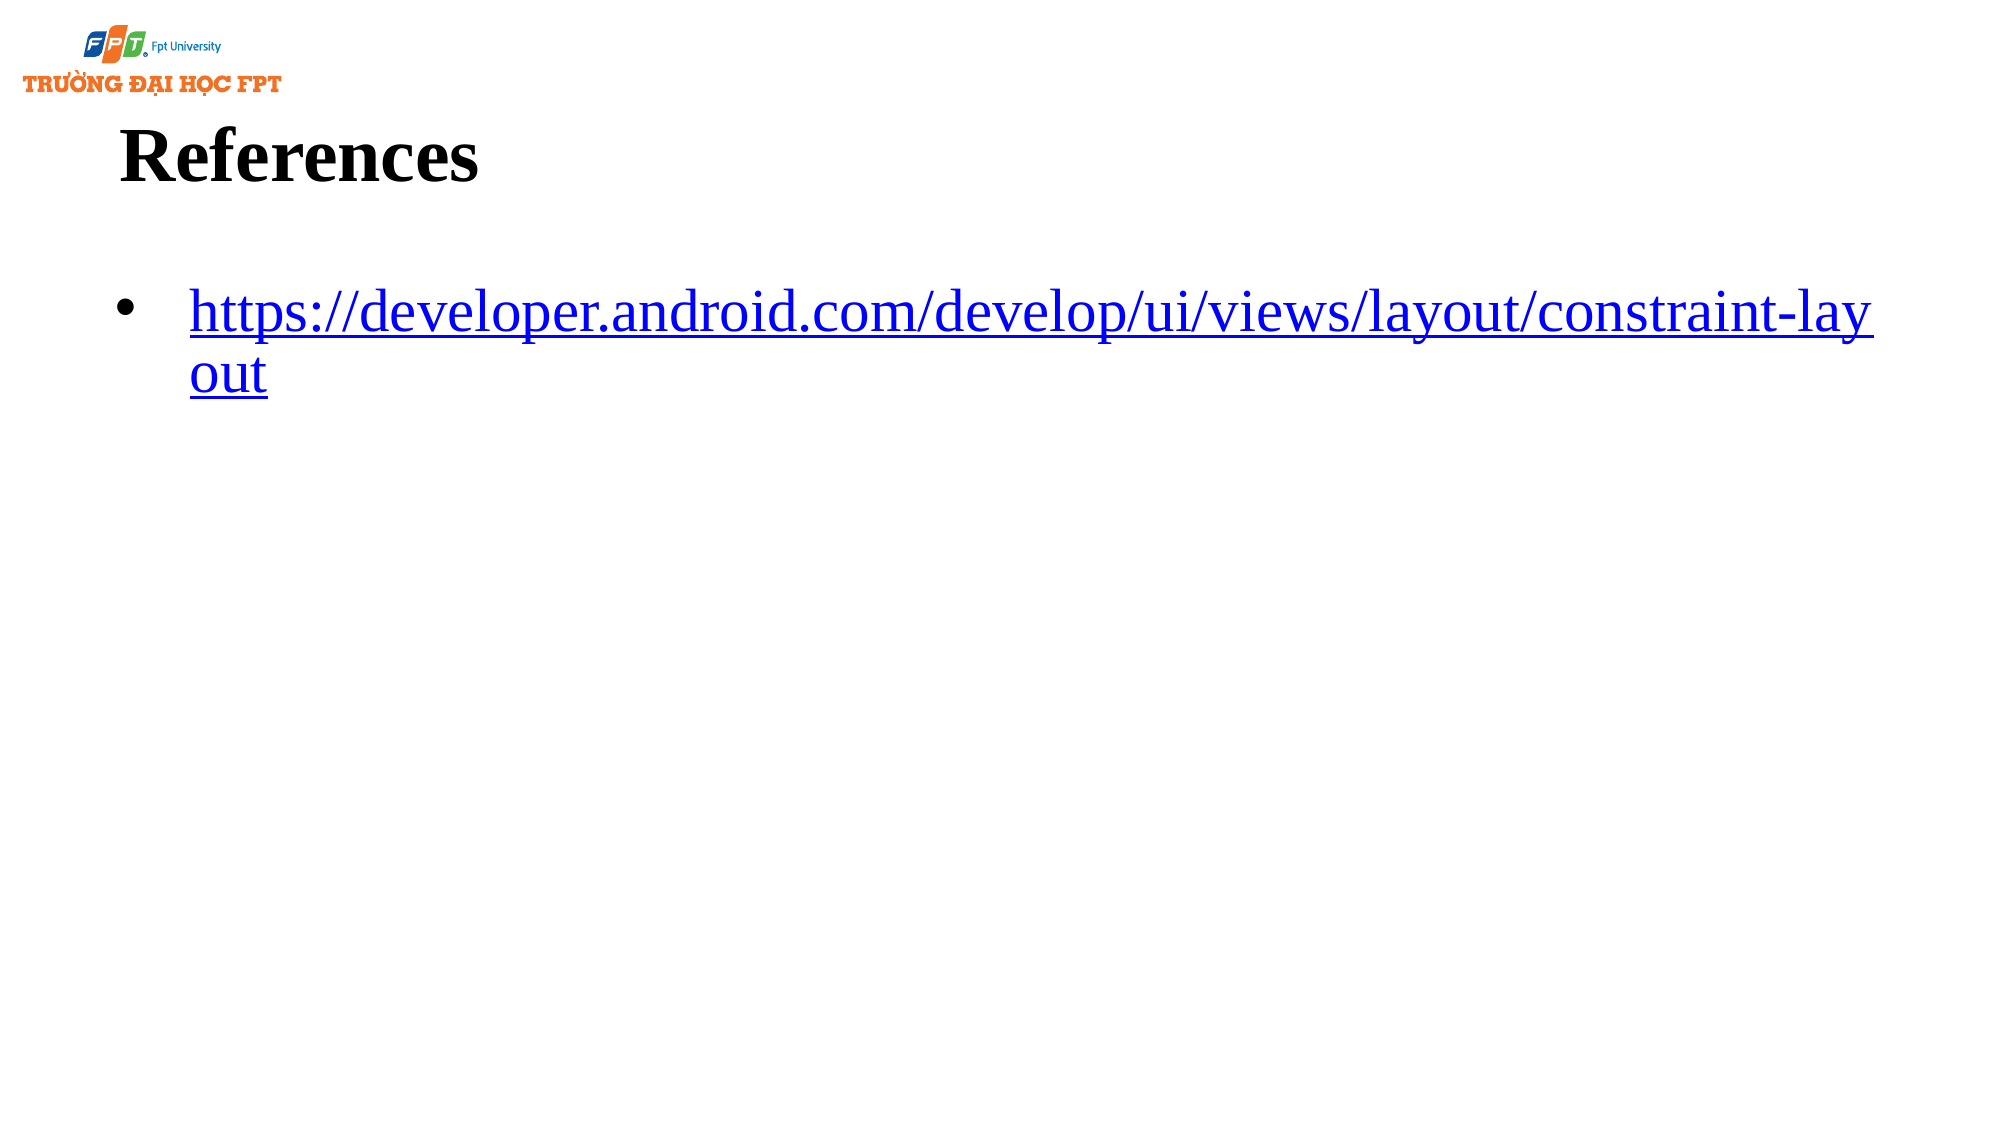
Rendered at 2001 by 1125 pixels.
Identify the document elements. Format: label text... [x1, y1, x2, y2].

title References [104, 83, 1905, 218]
list https://developer.android.com/develop/ui/views/layout/constraint-layout [100, 262, 1900, 1005]
